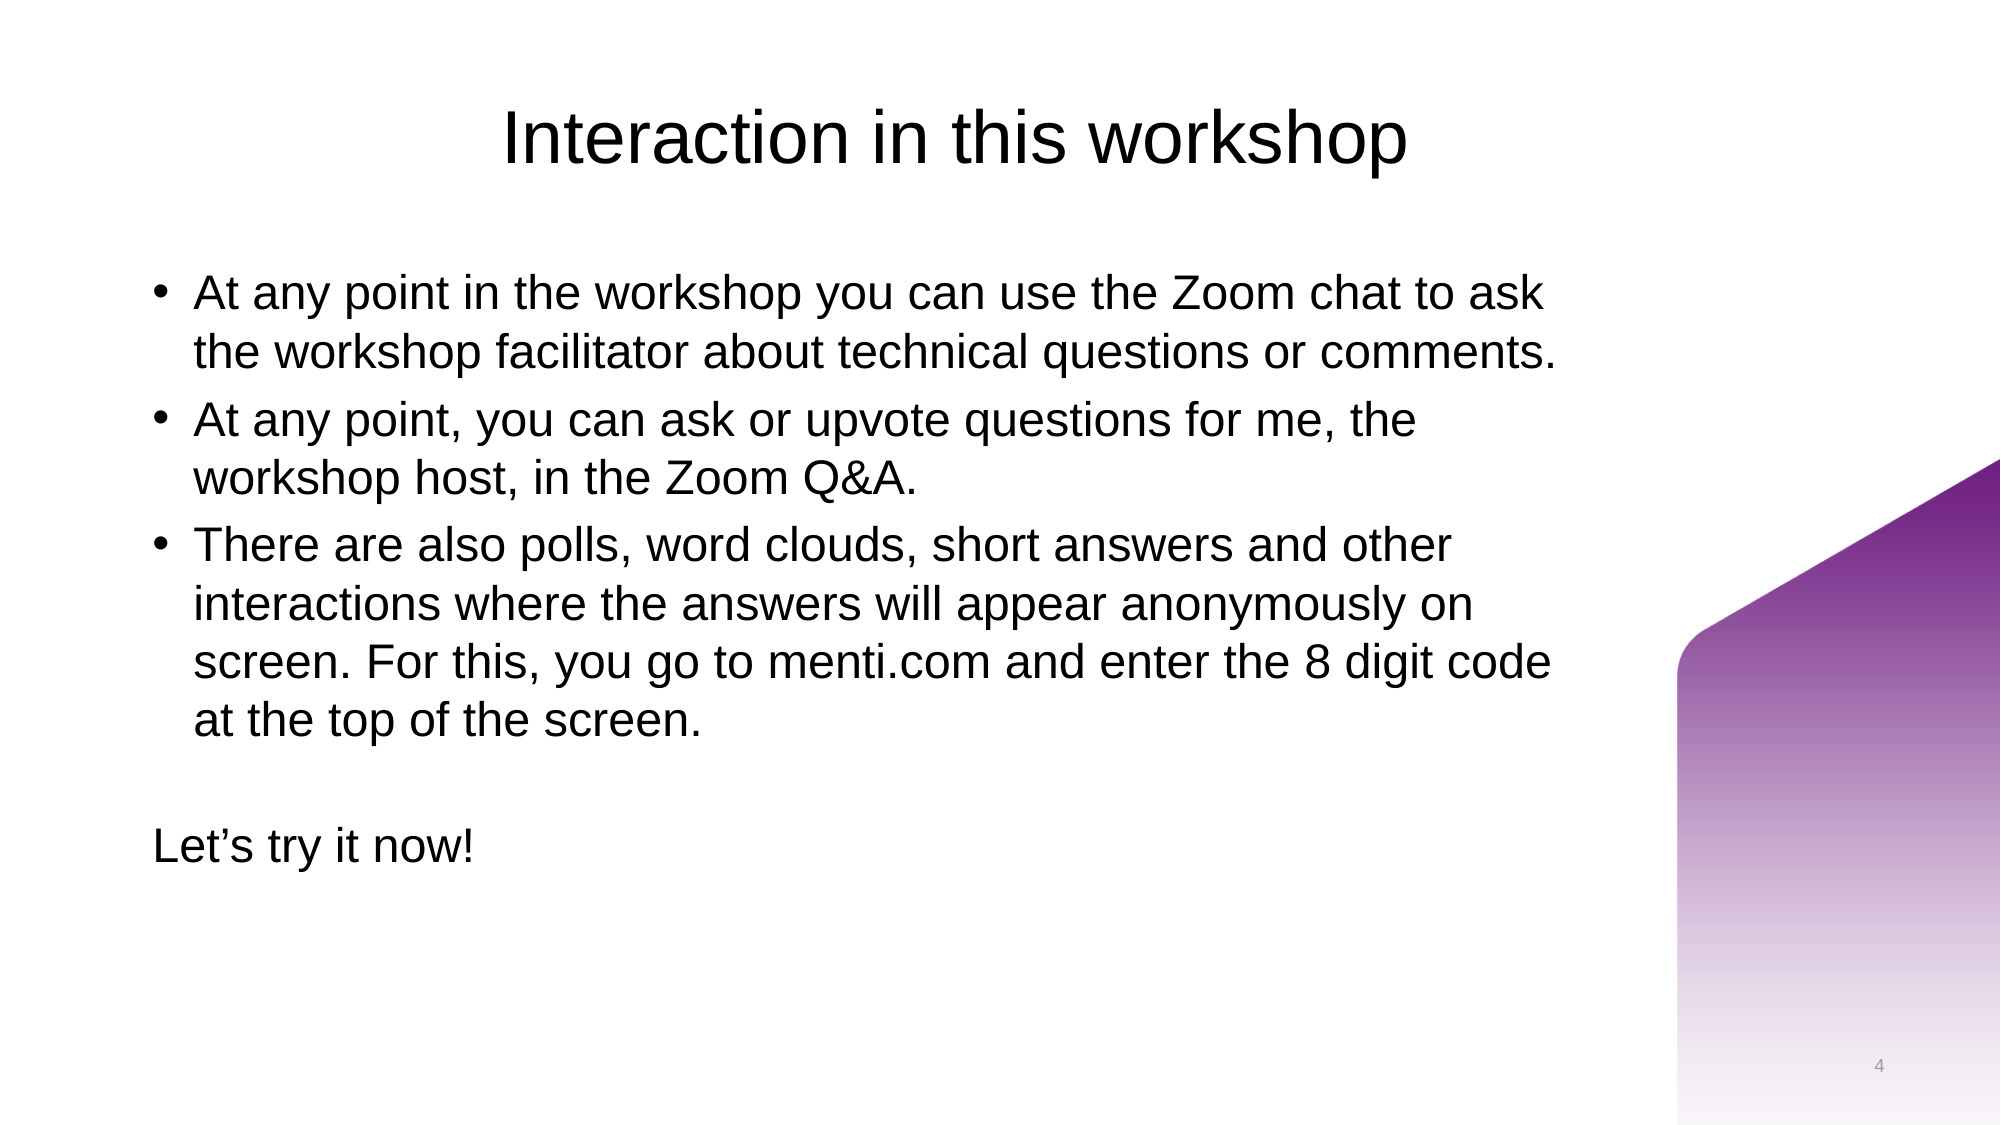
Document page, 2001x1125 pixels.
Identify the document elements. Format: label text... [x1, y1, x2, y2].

slide_number 4 [1433, 1035, 1900, 1095]
list At any point in the workshop you can use the Zoom chat to ask the workshop facilitator about technical questions or comments. At any point, you can ask or upvote questions for me, the workshop host, in the Zoom Q&A. There are also polls, word clouds, short answers and other interactions where the answers will appear anonymously on screen. For this, you go to menti.com and enter the 8 digit code at the top of the screen. Let’s try it now! [137, 254, 1589, 921]
picture [1166, 200, 2000, 1125]
title Interaction in this workshop [137, 88, 1775, 179]
